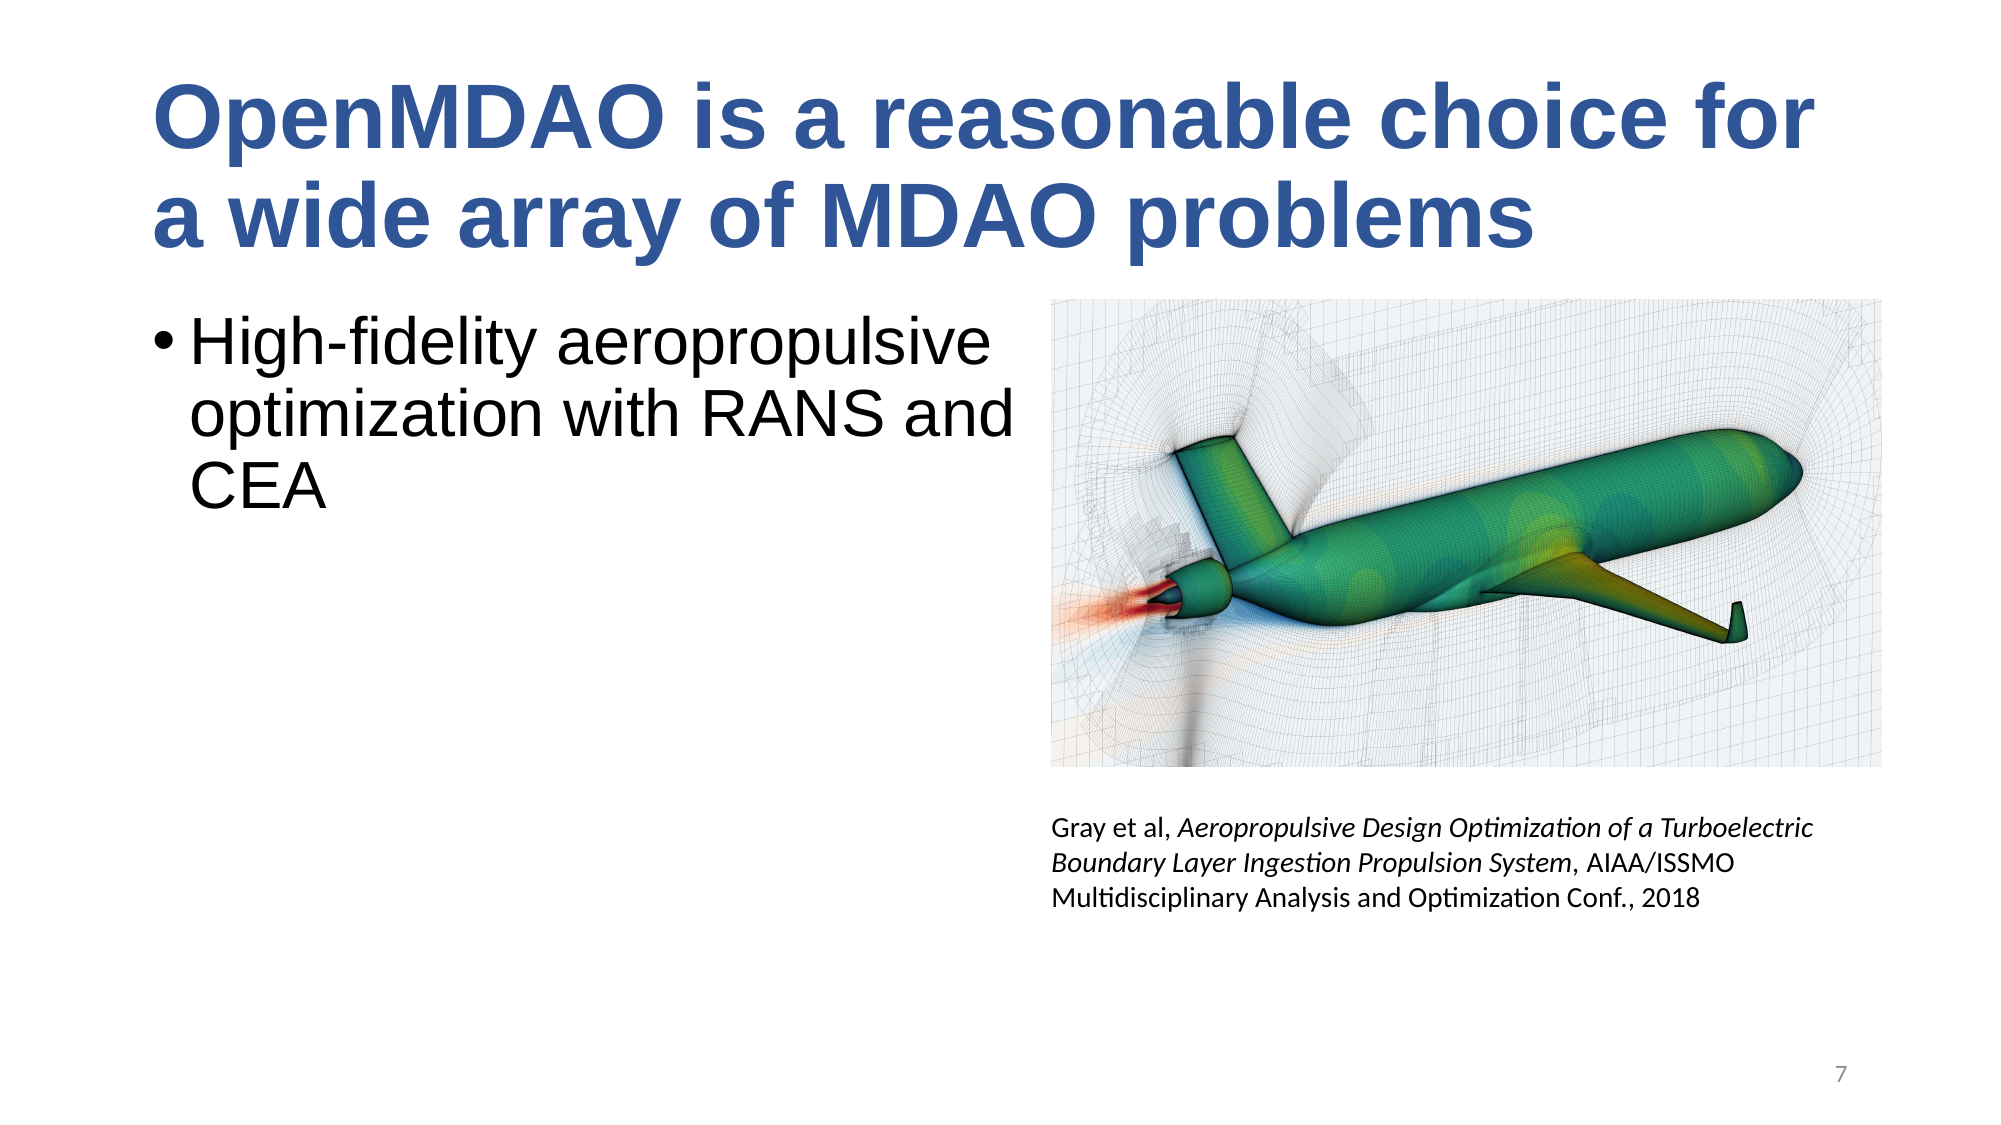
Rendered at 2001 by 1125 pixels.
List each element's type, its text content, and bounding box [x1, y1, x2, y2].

picture [1051, 299, 1883, 767]
text_box Gray et al, Aeropropulsive Design Optimization of a Turboelectric Boundary Layer Ingestion Propulsion System, AIAA/ISSMO Multidisciplinary Analysis and Optimization Conf., 2018 [1036, 800, 1838, 921]
title OpenMDAO is a reasonable choice for a wide array of MDAO problems [137, 59, 1863, 278]
slide_number 7 [1412, 1042, 1863, 1103]
list High-fidelity aeropropulsive optimization with RANS and CEA [137, 299, 1052, 1014]
